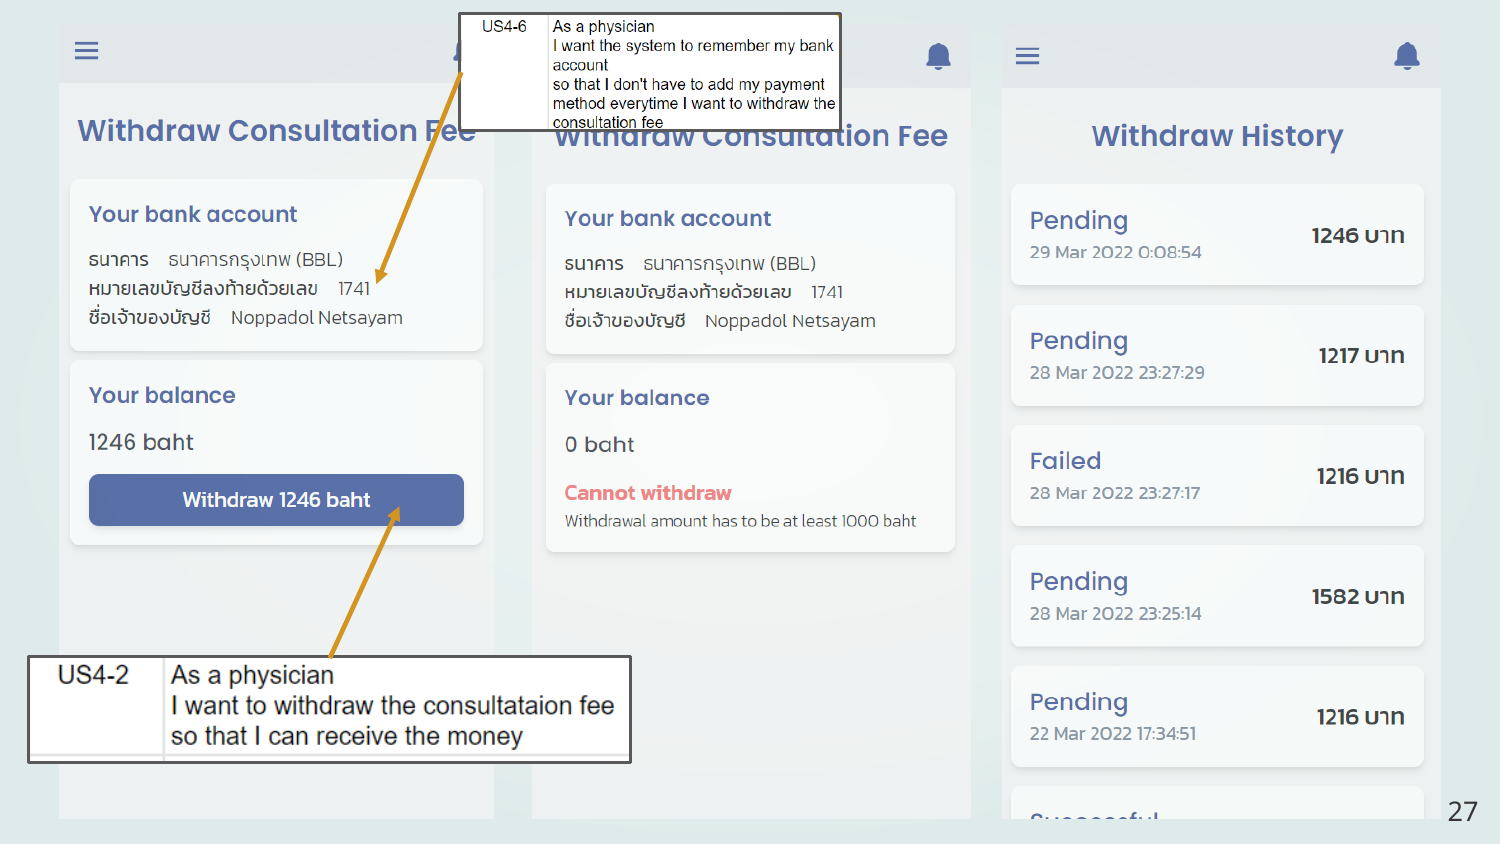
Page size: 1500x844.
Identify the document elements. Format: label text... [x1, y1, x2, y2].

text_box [329, 505, 400, 659]
picture [0, 0, 1500, 844]
slide_number ‹#› [1403, 779, 1494, 844]
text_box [376, 71, 462, 285]
